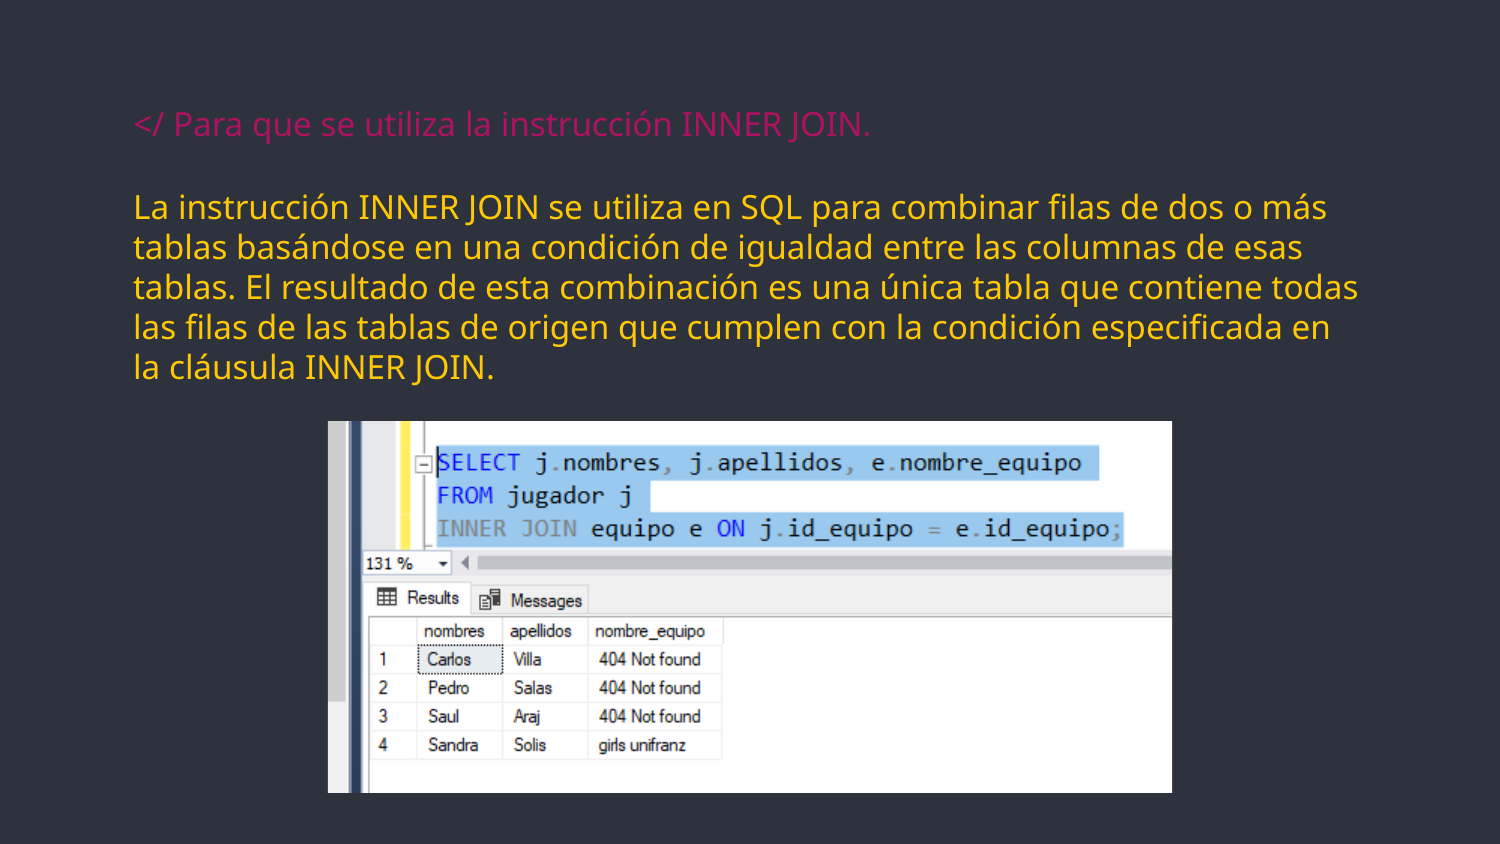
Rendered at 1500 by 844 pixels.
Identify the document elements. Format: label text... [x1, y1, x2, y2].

picture [327, 421, 1173, 793]
text_box La instrucción INNER JOIN se utiliza en SQL para combinar filas de dos o más tablas basándose en una condición de igualdad entre las columnas de esas tablas. El resultado de esta combinación es una única tabla que contiene todas las filas de las tablas de origen que cumplen con la condición especificada en la cláusula INNER JOIN. [118, 131, 1382, 403]
title </ Para que se utiliza la instrucción INNER JOIN. [118, 88, 1382, 131]
